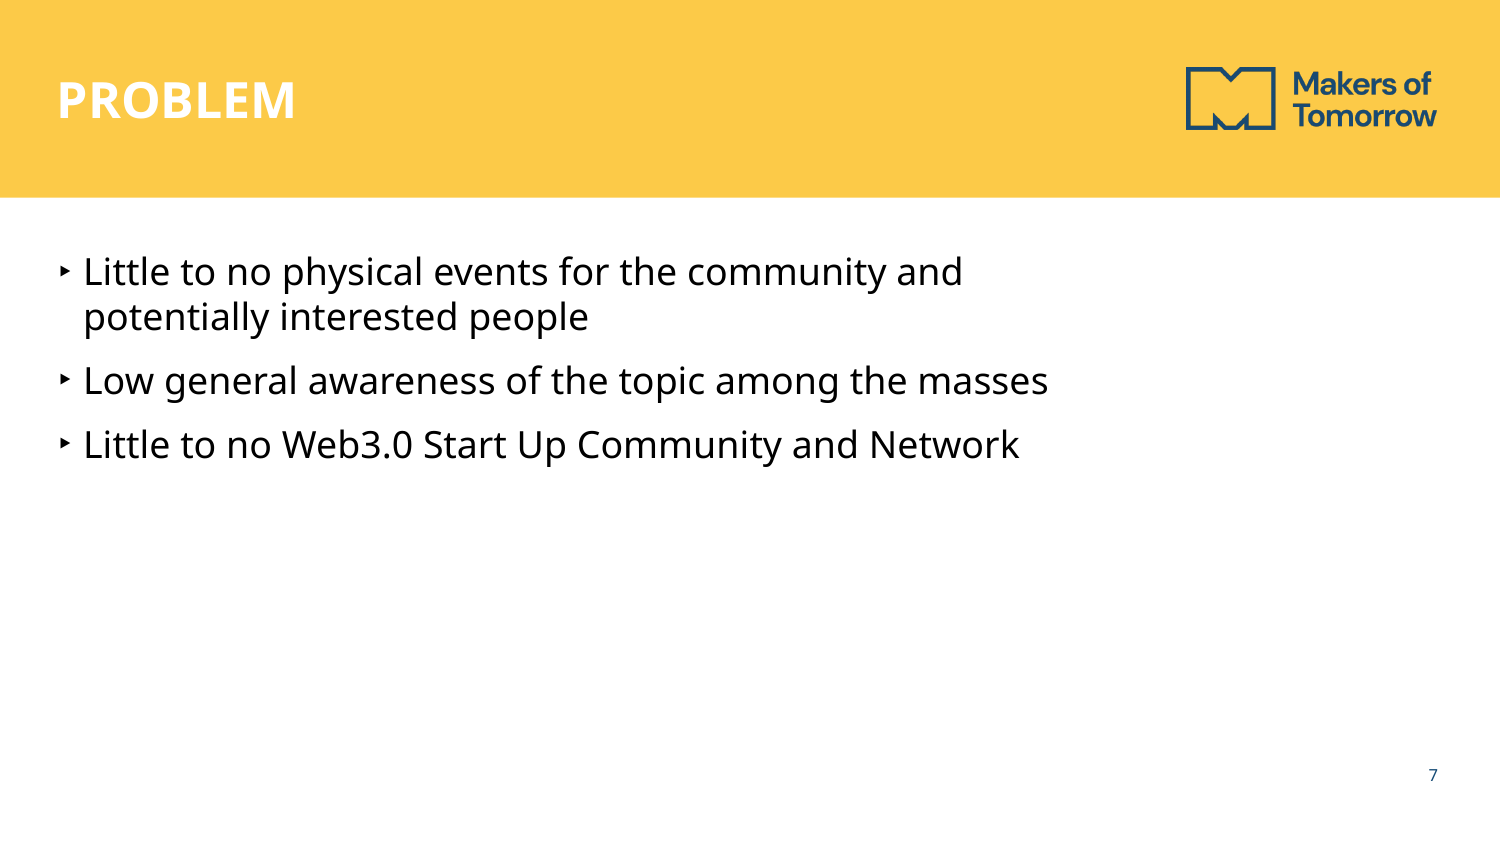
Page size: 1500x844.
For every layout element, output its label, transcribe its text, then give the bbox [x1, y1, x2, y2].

text_box [0, 0, 1500, 198]
picture [1186, 67, 1438, 131]
text_box Little to no physical events for the community and potentially interested people Low general awareness of the topic among the masses Little to no Web3.0 Start Up Community and Network [56, 247, 1144, 531]
title PROBLEM [56, 44, 1203, 154]
